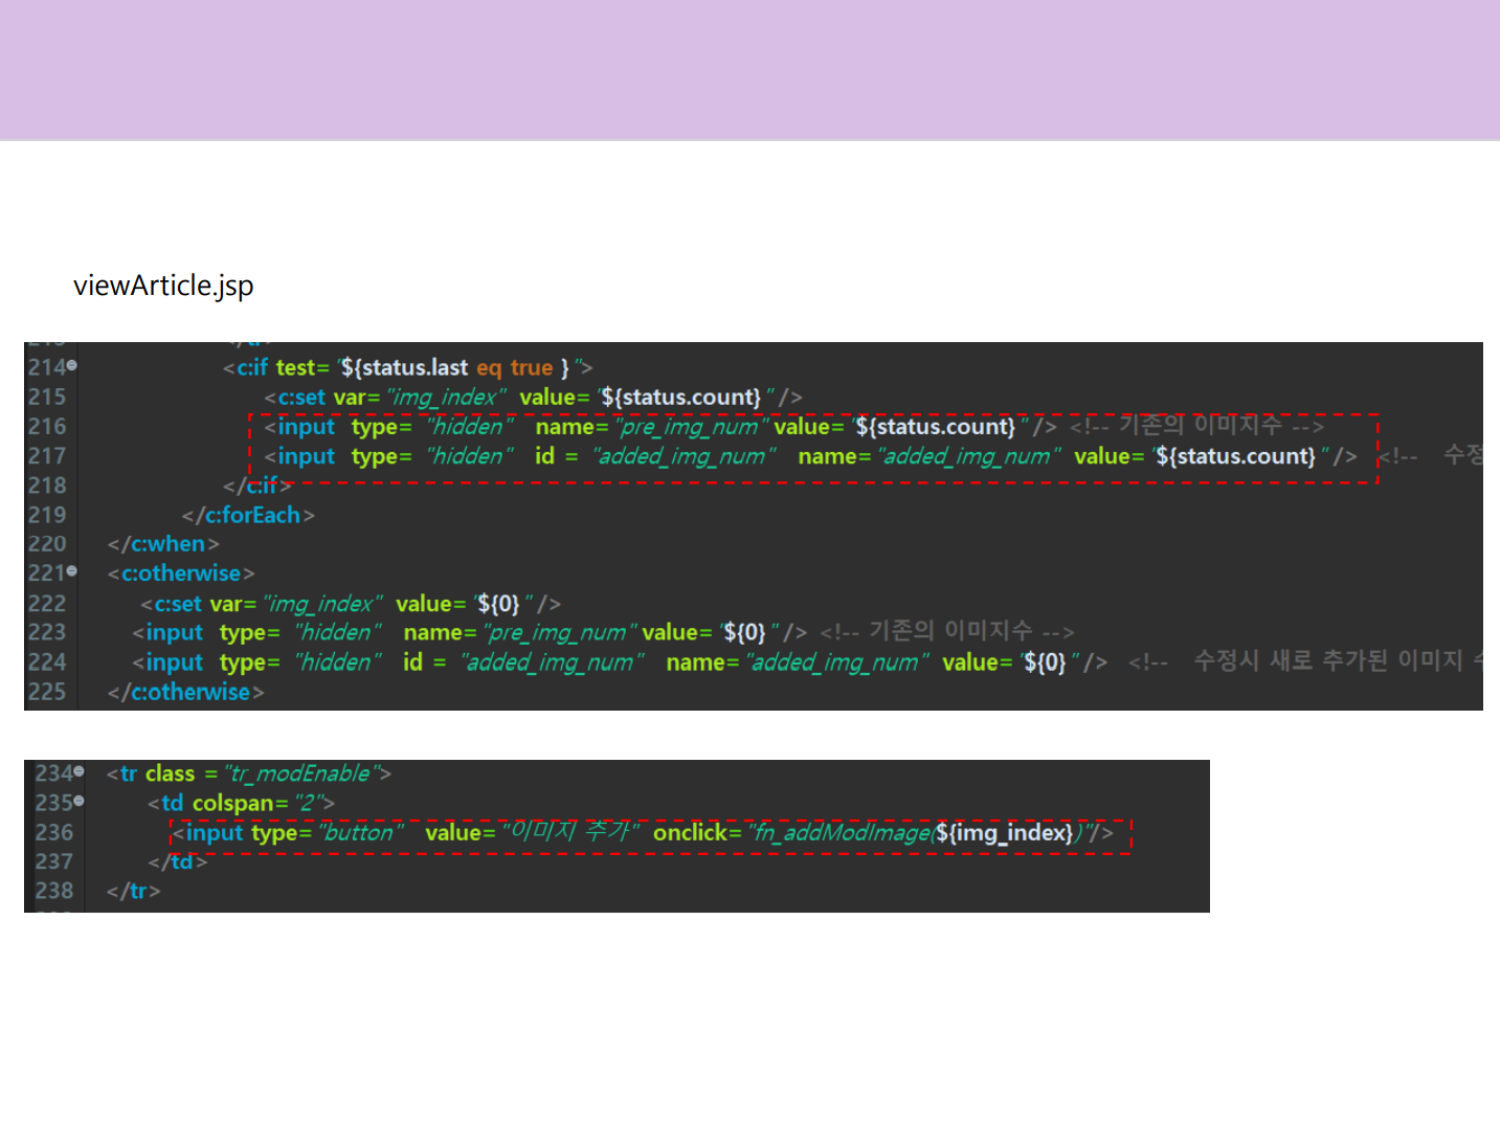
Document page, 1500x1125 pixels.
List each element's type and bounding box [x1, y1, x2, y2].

text_box [0, 0, 1500, 138]
picture [0, 138, 1500, 987]
